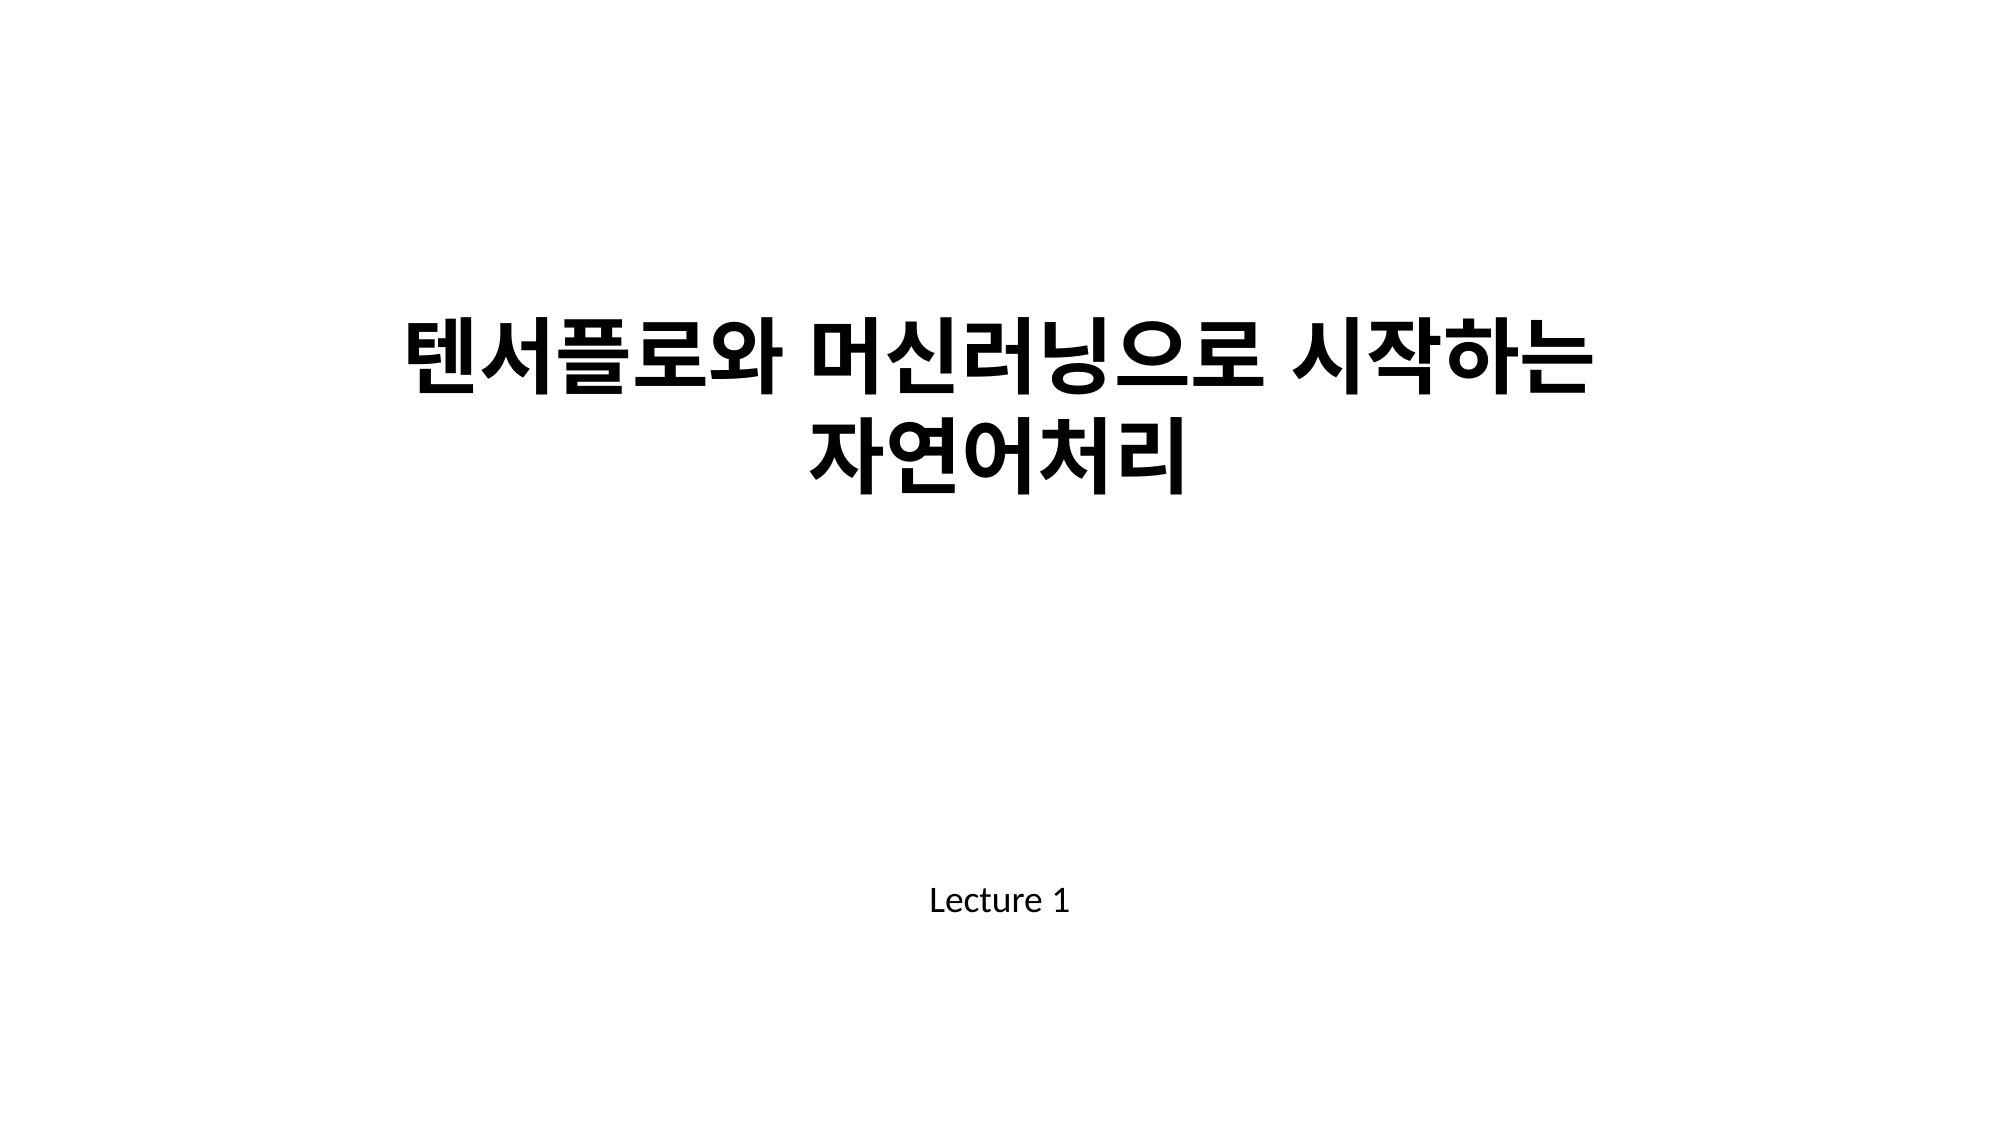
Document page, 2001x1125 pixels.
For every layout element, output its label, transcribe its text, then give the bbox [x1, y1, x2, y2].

text_box Lecture 1 [914, 867, 1086, 928]
text_box 텐서플로와 머신러닝으로 시작하는 자연어처리 [238, 296, 1761, 612]
